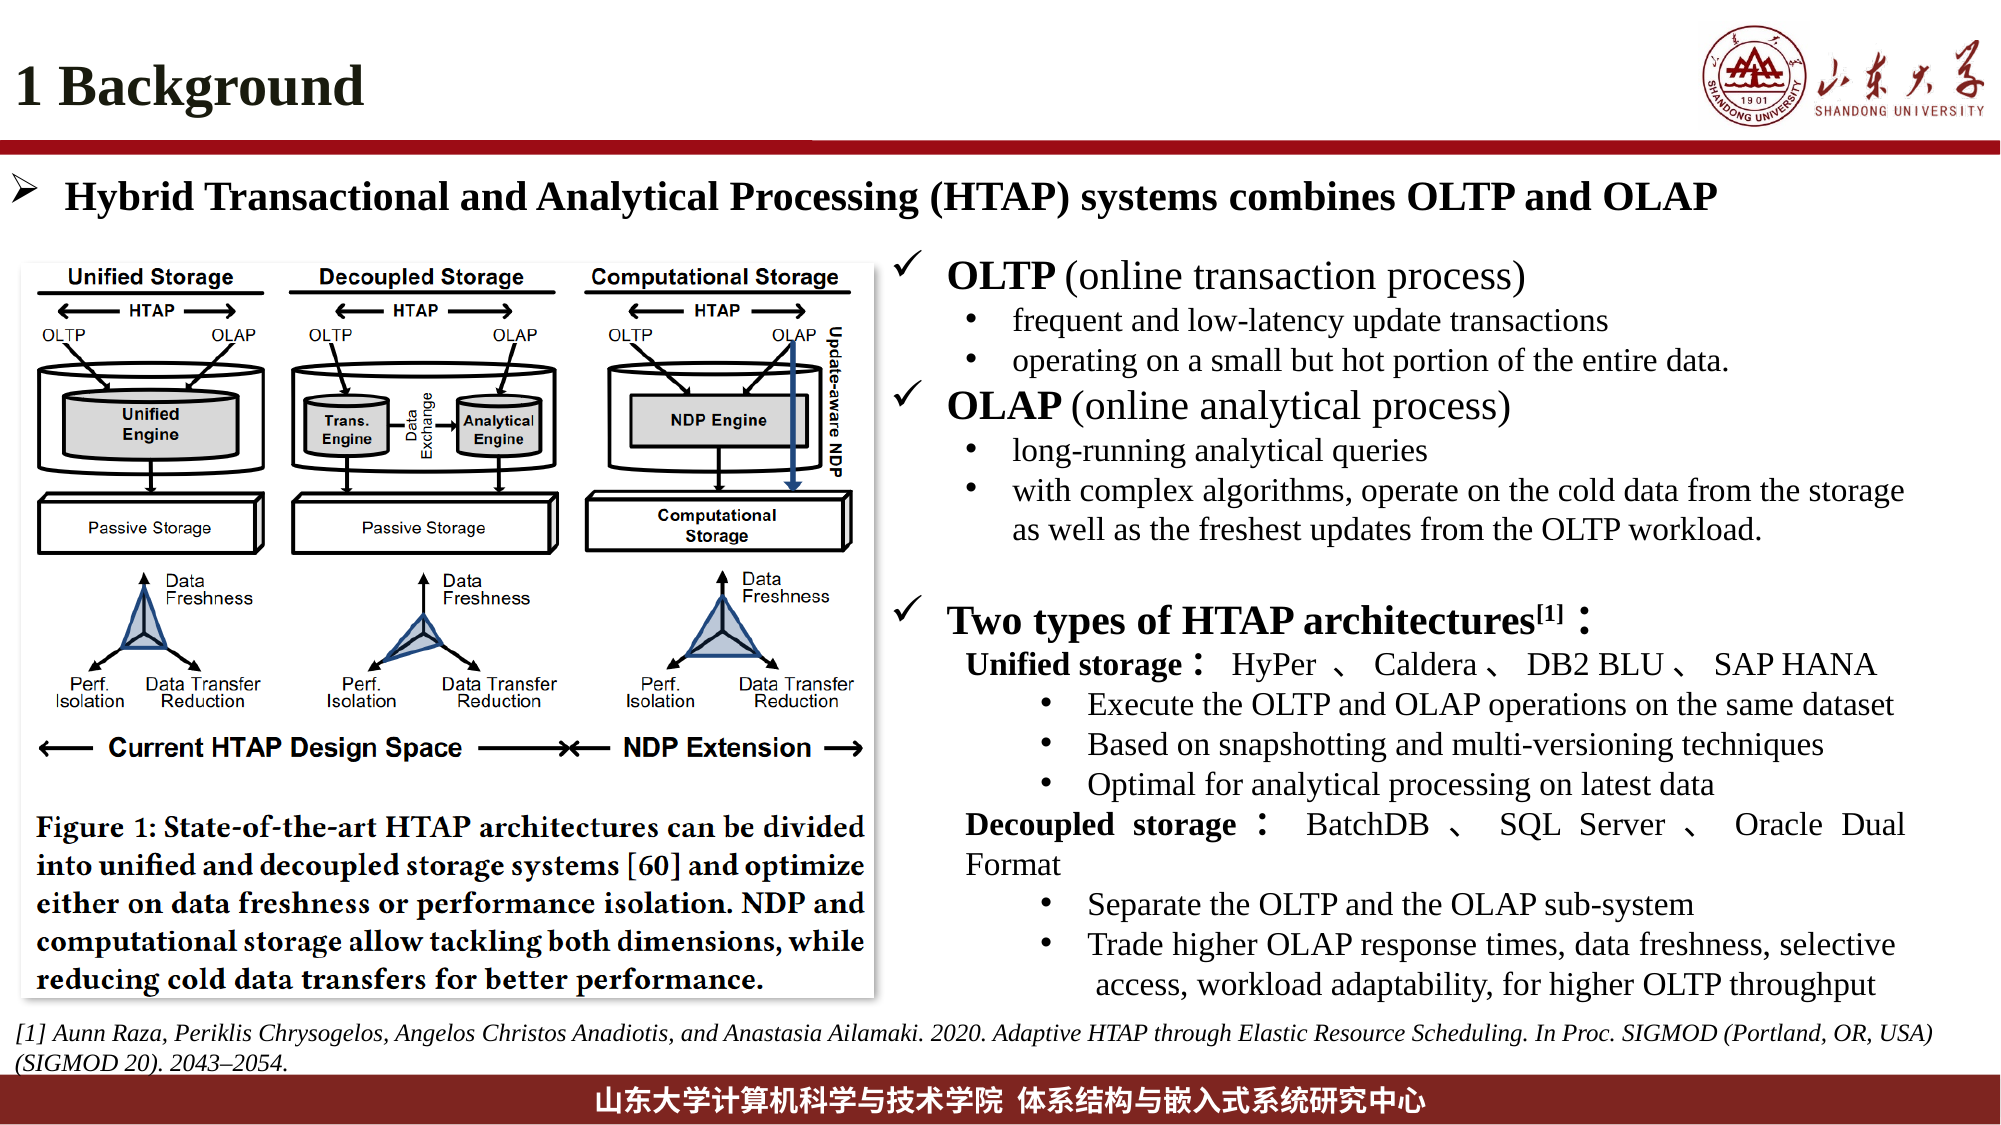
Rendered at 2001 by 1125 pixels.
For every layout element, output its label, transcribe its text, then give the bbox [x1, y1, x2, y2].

picture [21, 263, 874, 998]
text_box [1] Aunn Raza, Periklis Chrysogelos, Angelos Christos Anadiotis, and Anastasia Ailamaki. 2020. Adaptive HTAP through Elastic Resource Scheduling. In Proc. SIGMOD (Portland, OR, USA) (SIGMOD 20). 2043–2054. [0, 1008, 2000, 1084]
text_box OLTP (online transaction process) frequent and low-latency update transactions operating on a small but hot portion of the entire data. OLAP (online analytical process) long-running analytical queries with complex algorithms, operate on the cold data from the storage as well as the freshest updates from the OLTP workload. Two types of HTAP architectures[1]： Unified storage：HyPer 、Caldera、DB2 BLU、SAP HANA Execute the OLTP and OLAP operations on the same dataset Based on snapshotting and multi-versioning techniques Optimal for analytical processing on latest data Decoupled storage：BatchDB、SQL Server、Oracle Dual Format Separate the OLTP and the OLAP sub-system Trade higher OLAP response times, data freshness, selective access, workload adaptability, for higher OLTP throughput [875, 240, 1921, 1008]
title 1 Background [0, 48, 1575, 161]
picture [1698, 21, 1985, 130]
text_box Hybrid Transactional and Analytical Processing (HTAP) systems combines OLTP and OLAP [0, 161, 1962, 226]
